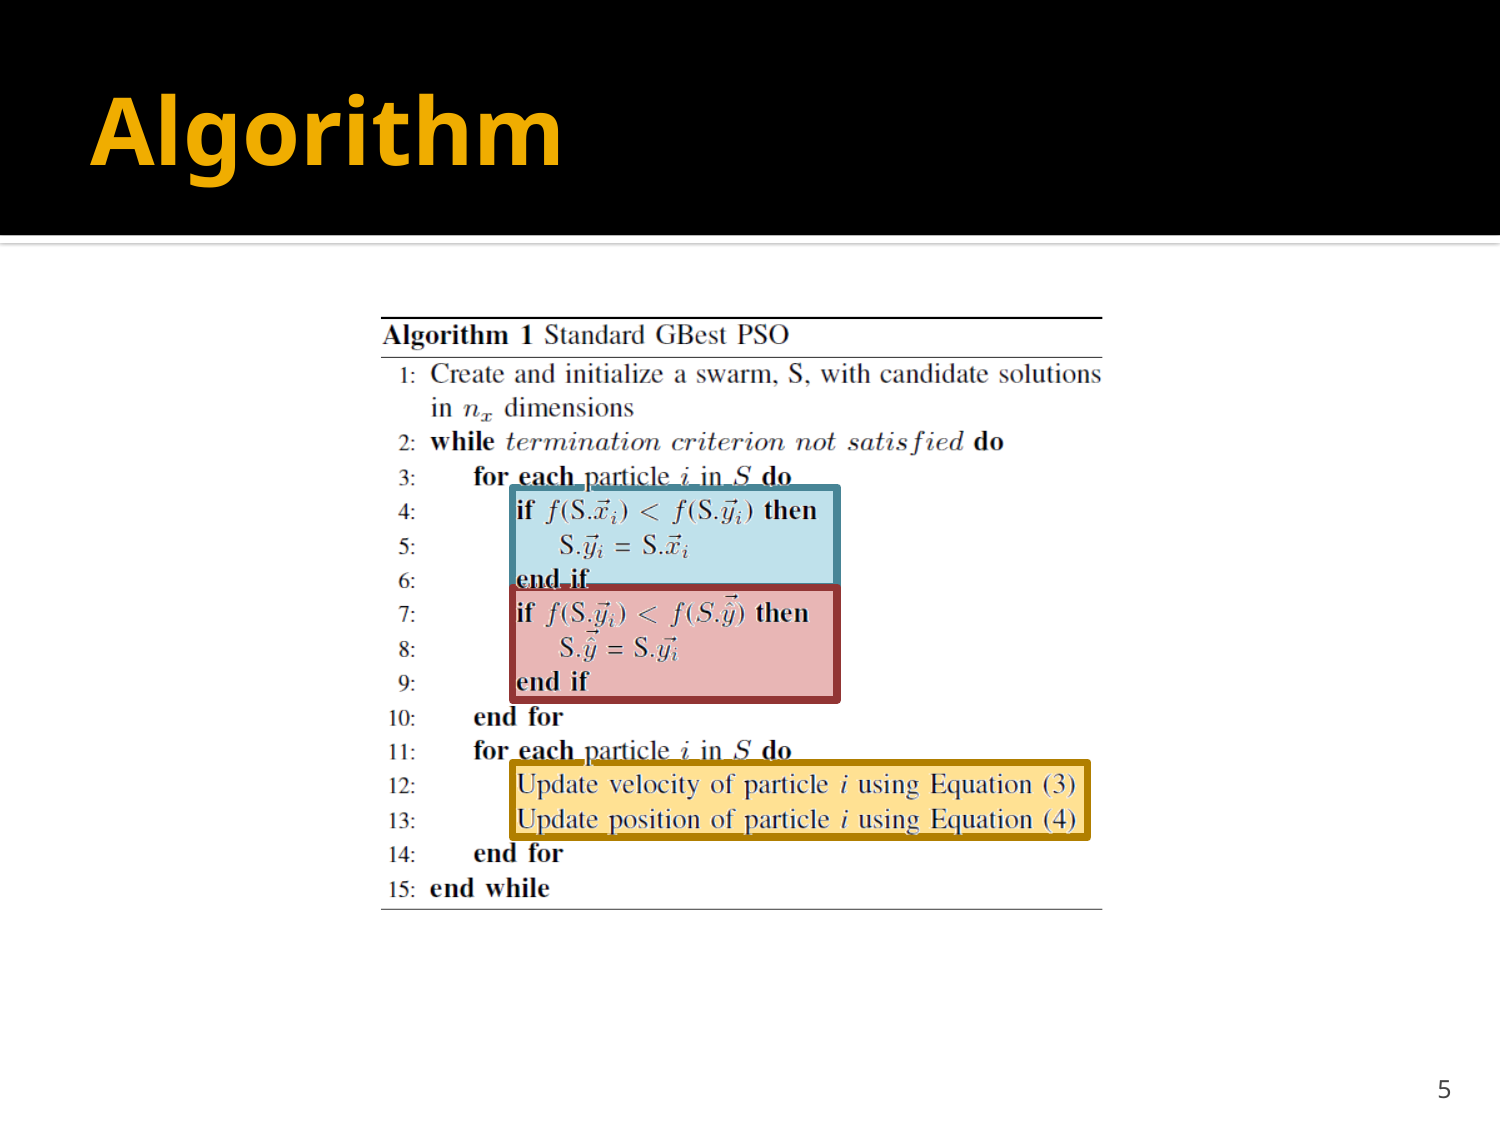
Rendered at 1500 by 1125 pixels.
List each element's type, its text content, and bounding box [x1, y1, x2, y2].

title Algorithm [75, 25, 1425, 231]
slide_number 5 [1345, 1062, 1467, 1108]
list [371, 298, 1129, 930]
